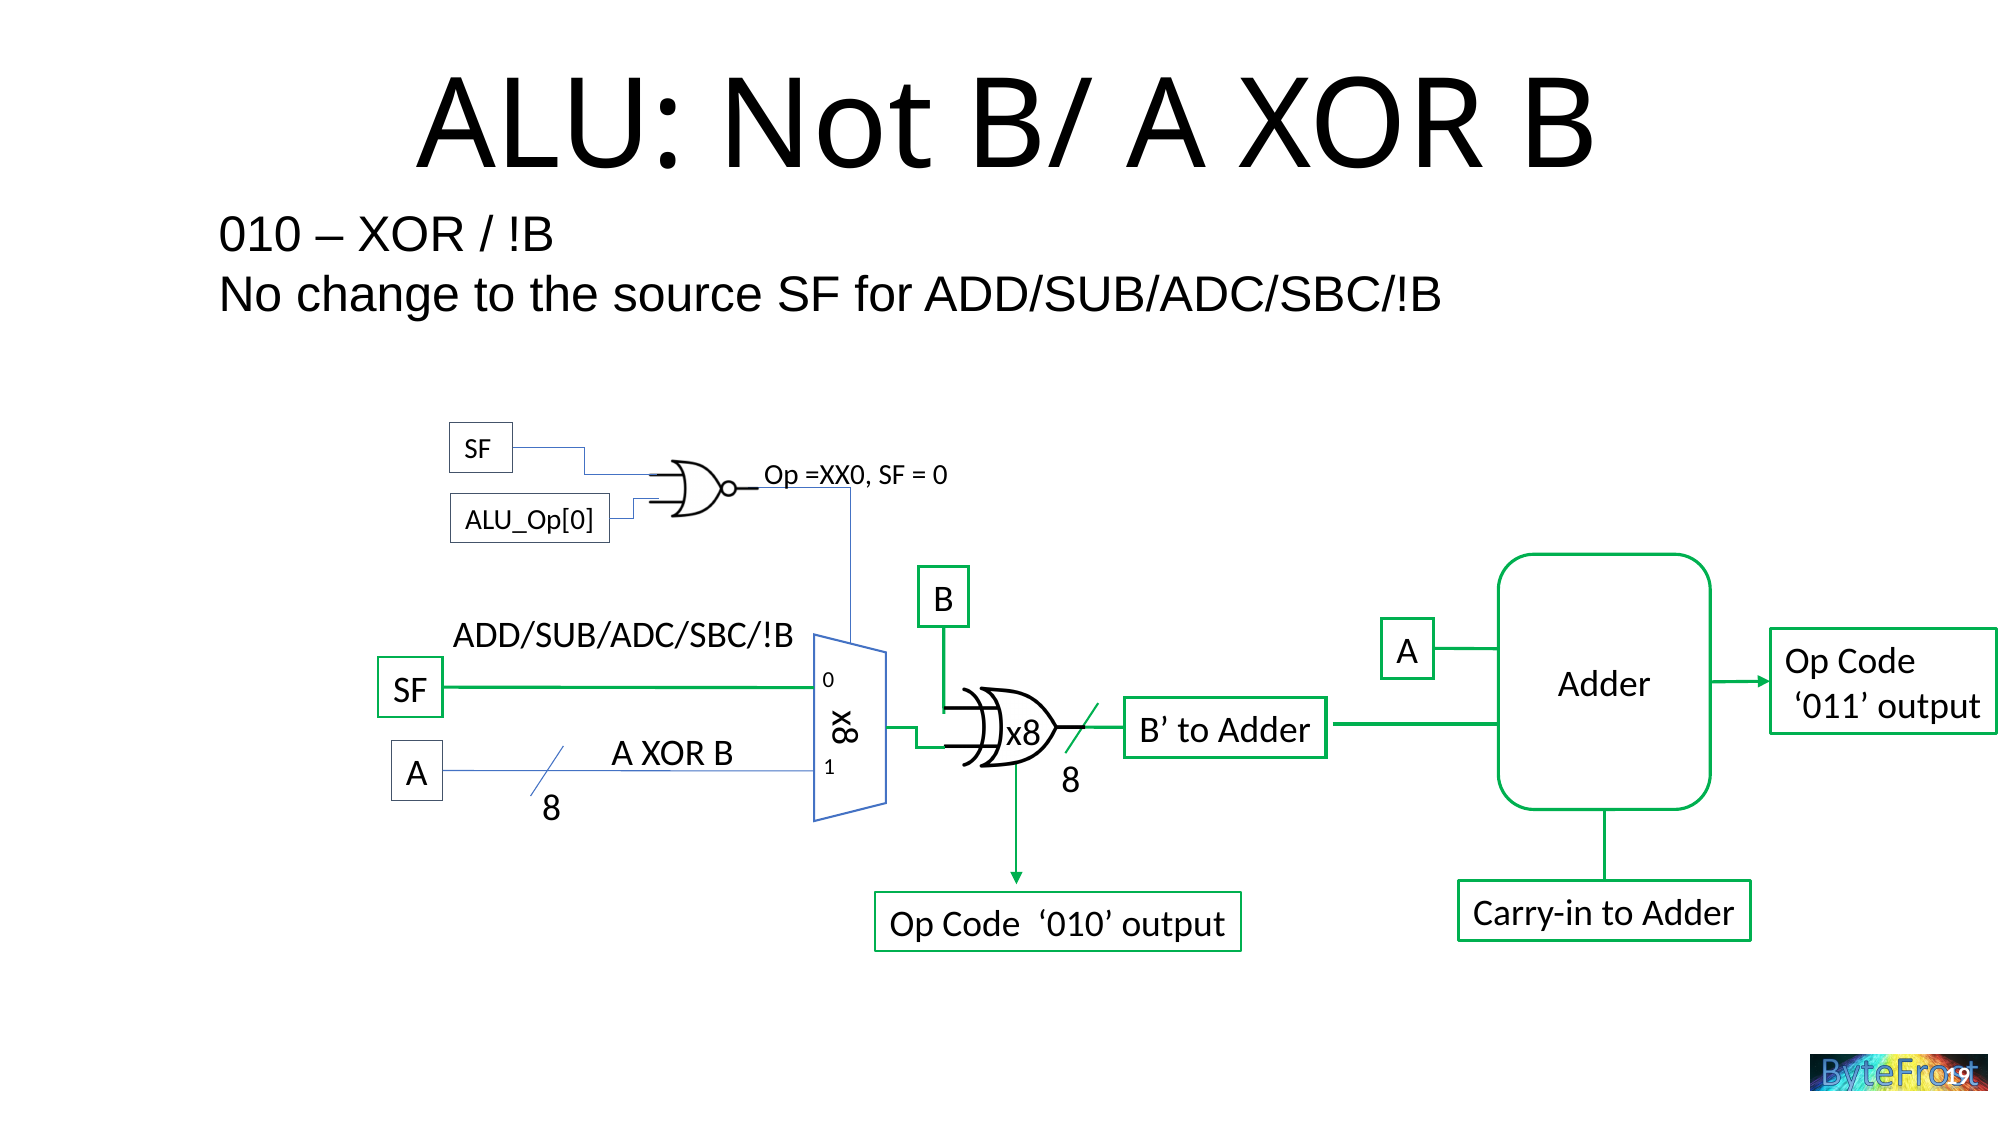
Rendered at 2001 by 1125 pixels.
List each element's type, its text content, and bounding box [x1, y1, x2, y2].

picture [639, 425, 767, 553]
text_box SF [378, 657, 443, 718]
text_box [530, 745, 564, 796]
text_box Op Code ‘011’ output [1770, 628, 1997, 734]
text_box x8 [813, 642, 887, 823]
text_box A [391, 740, 443, 801]
text_box SF [449, 422, 513, 473]
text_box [748, 487, 850, 644]
text_box 19 [1535, 1044, 1986, 1105]
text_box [1085, 703, 1099, 754]
title ALU: Not B/ A XOR B [257, 46, 1758, 202]
text_box Carry-in to Adder [1458, 880, 1751, 941]
text_box B [918, 566, 969, 627]
text_box A XOR B [596, 721, 749, 770]
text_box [885, 727, 946, 748]
text_box 1 [808, 743, 851, 786]
text_box Adder [1497, 553, 1712, 811]
text_box 8 [527, 775, 577, 836]
text_box 8 [1046, 747, 1111, 808]
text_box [513, 447, 657, 475]
text_box Op Code ‘010’ output [874, 891, 1241, 952]
text_box ADD/SUB/ADC/SBC/!B [438, 602, 810, 663]
text_box B’ to Adder [1124, 697, 1327, 758]
picture [1810, 1054, 1988, 1091]
text_box A XOR B [596, 771, 749, 781]
text_box 0 [807, 657, 850, 700]
text_box A [1381, 618, 1434, 679]
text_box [609, 498, 659, 519]
slide_number 19 [1412, 1042, 1863, 1103]
picture [943, 683, 1086, 771]
text_box ALU_Op[0] [450, 493, 610, 543]
text_box Op =XX0, SF = 0 [767, 448, 963, 498]
subtitle 010 – XOR / !B No change to the source SF for ADD/SUB/ADC/SBC/!B [203, 193, 1704, 342]
